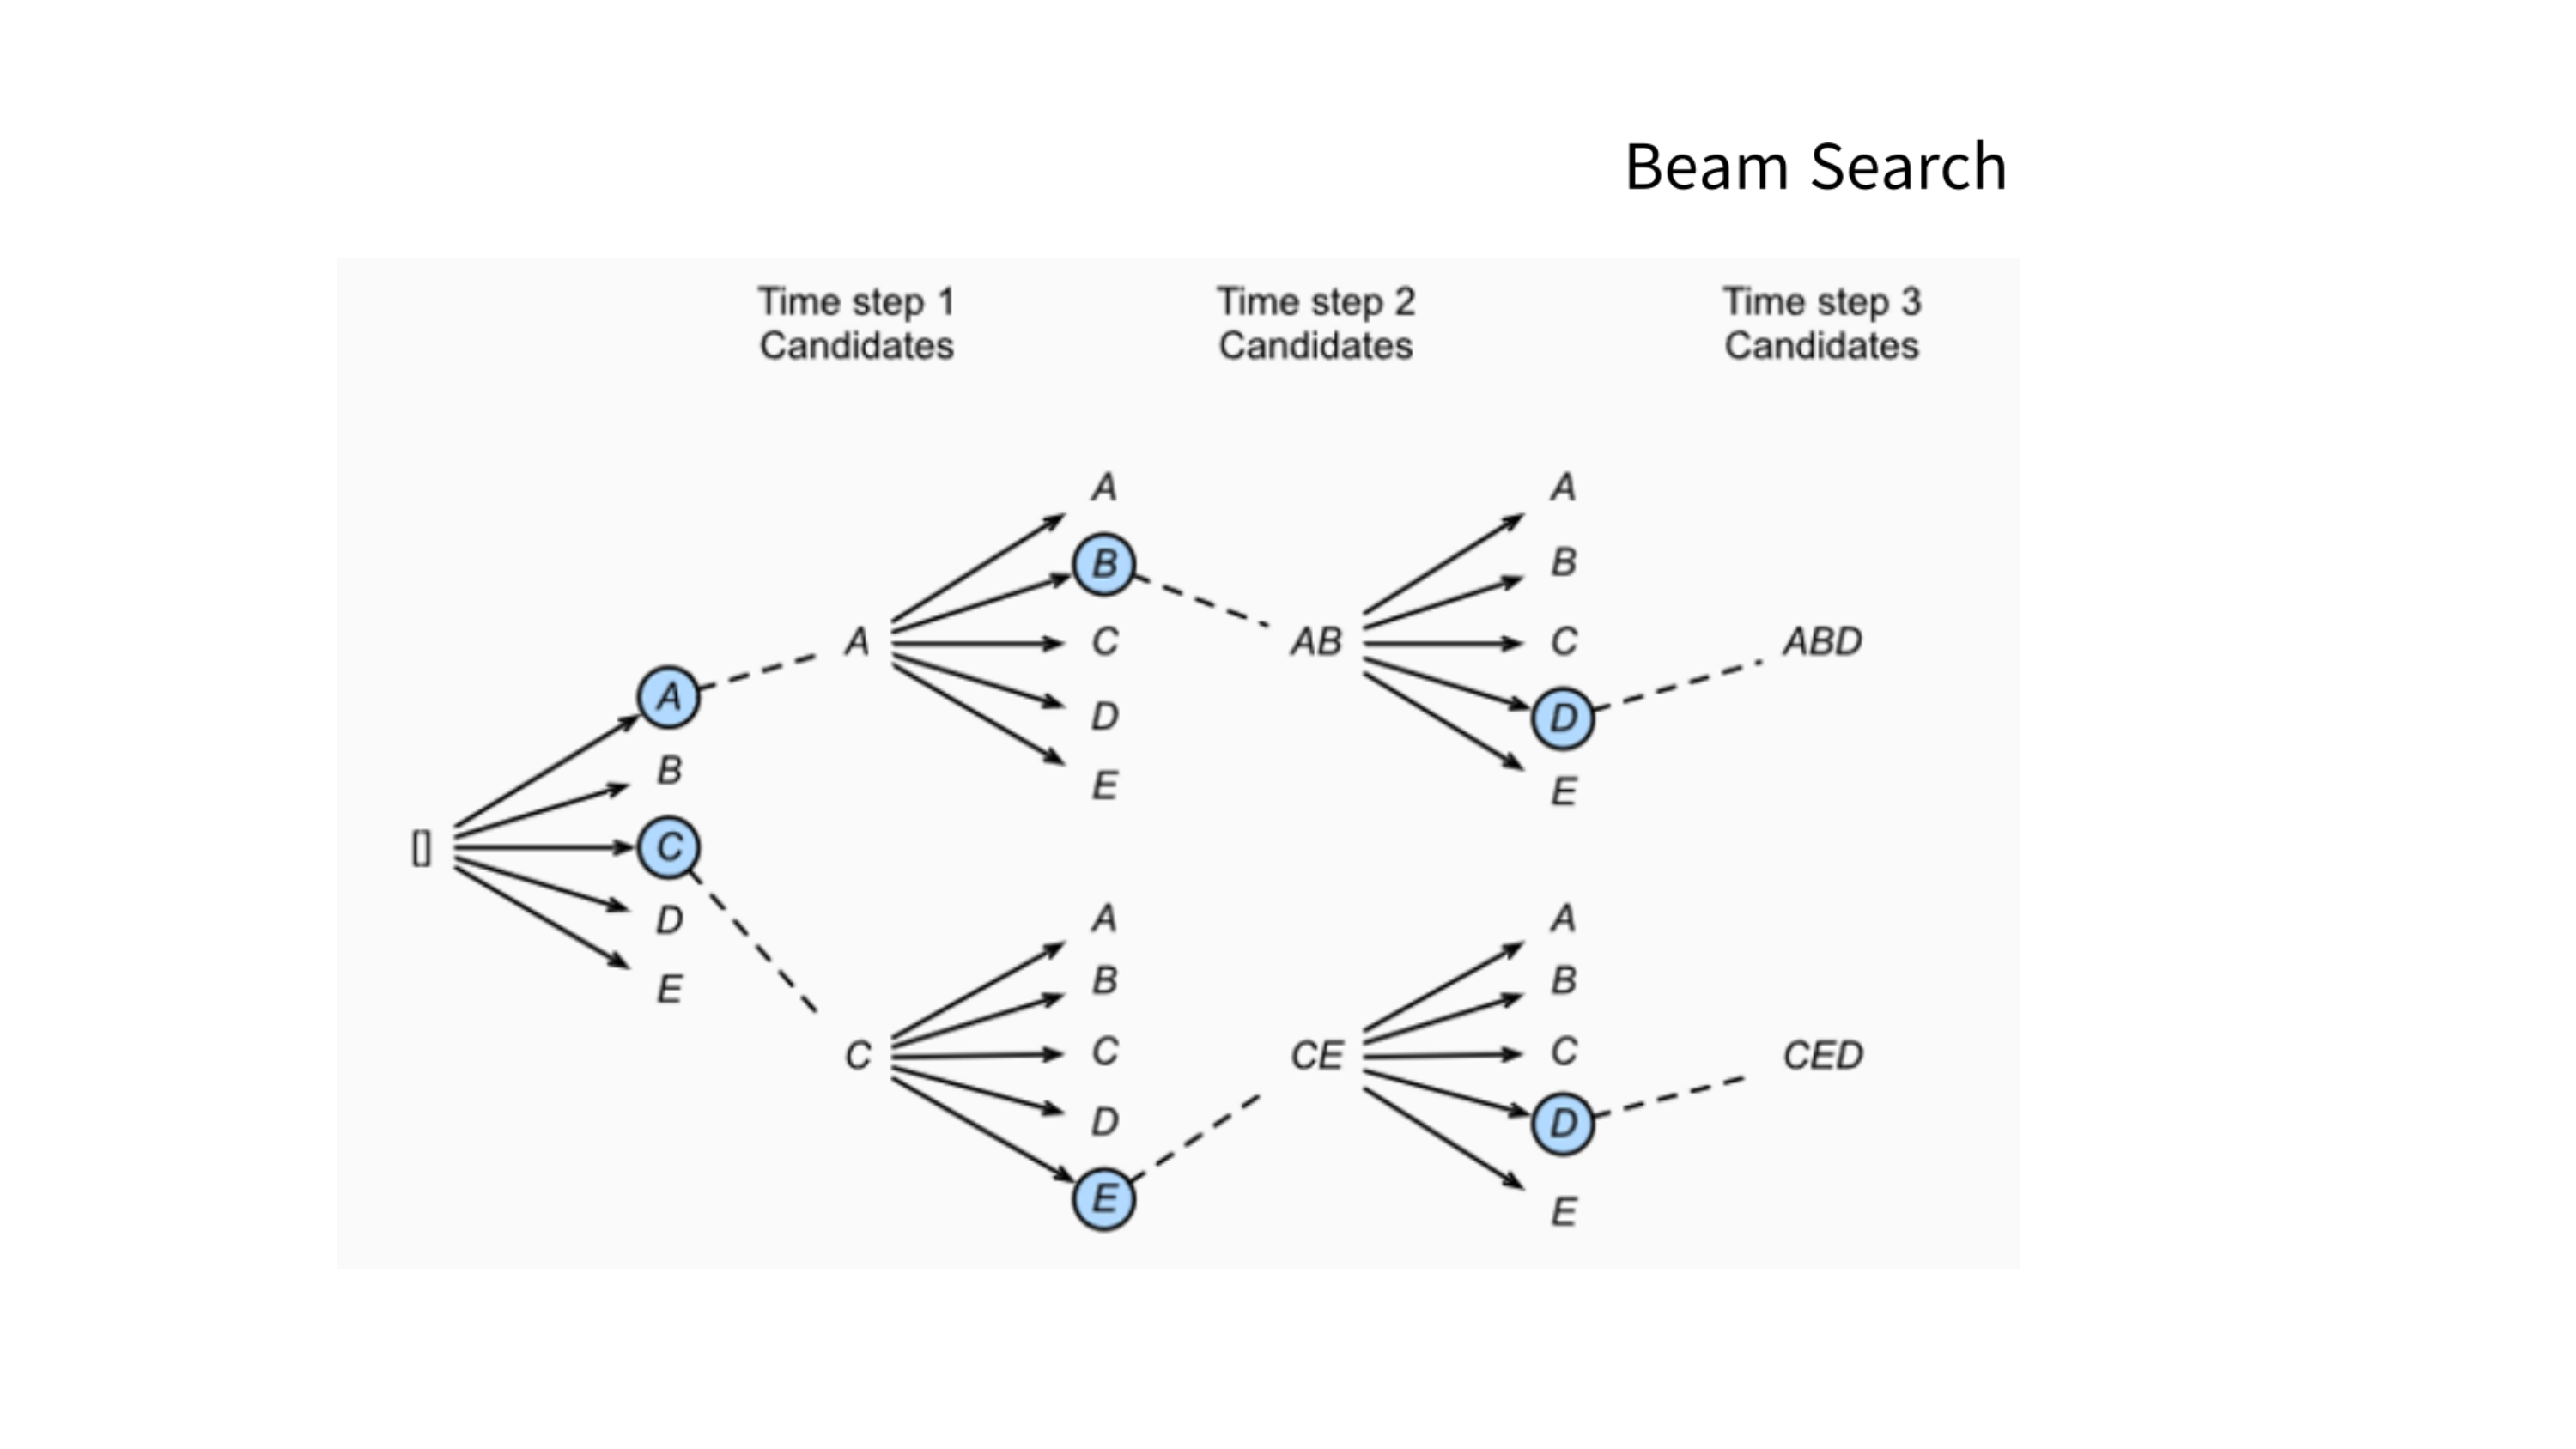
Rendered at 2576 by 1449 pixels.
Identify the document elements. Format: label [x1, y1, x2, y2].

text_box [336, 258, 2020, 1269]
picture [1600, 98, 2068, 269]
